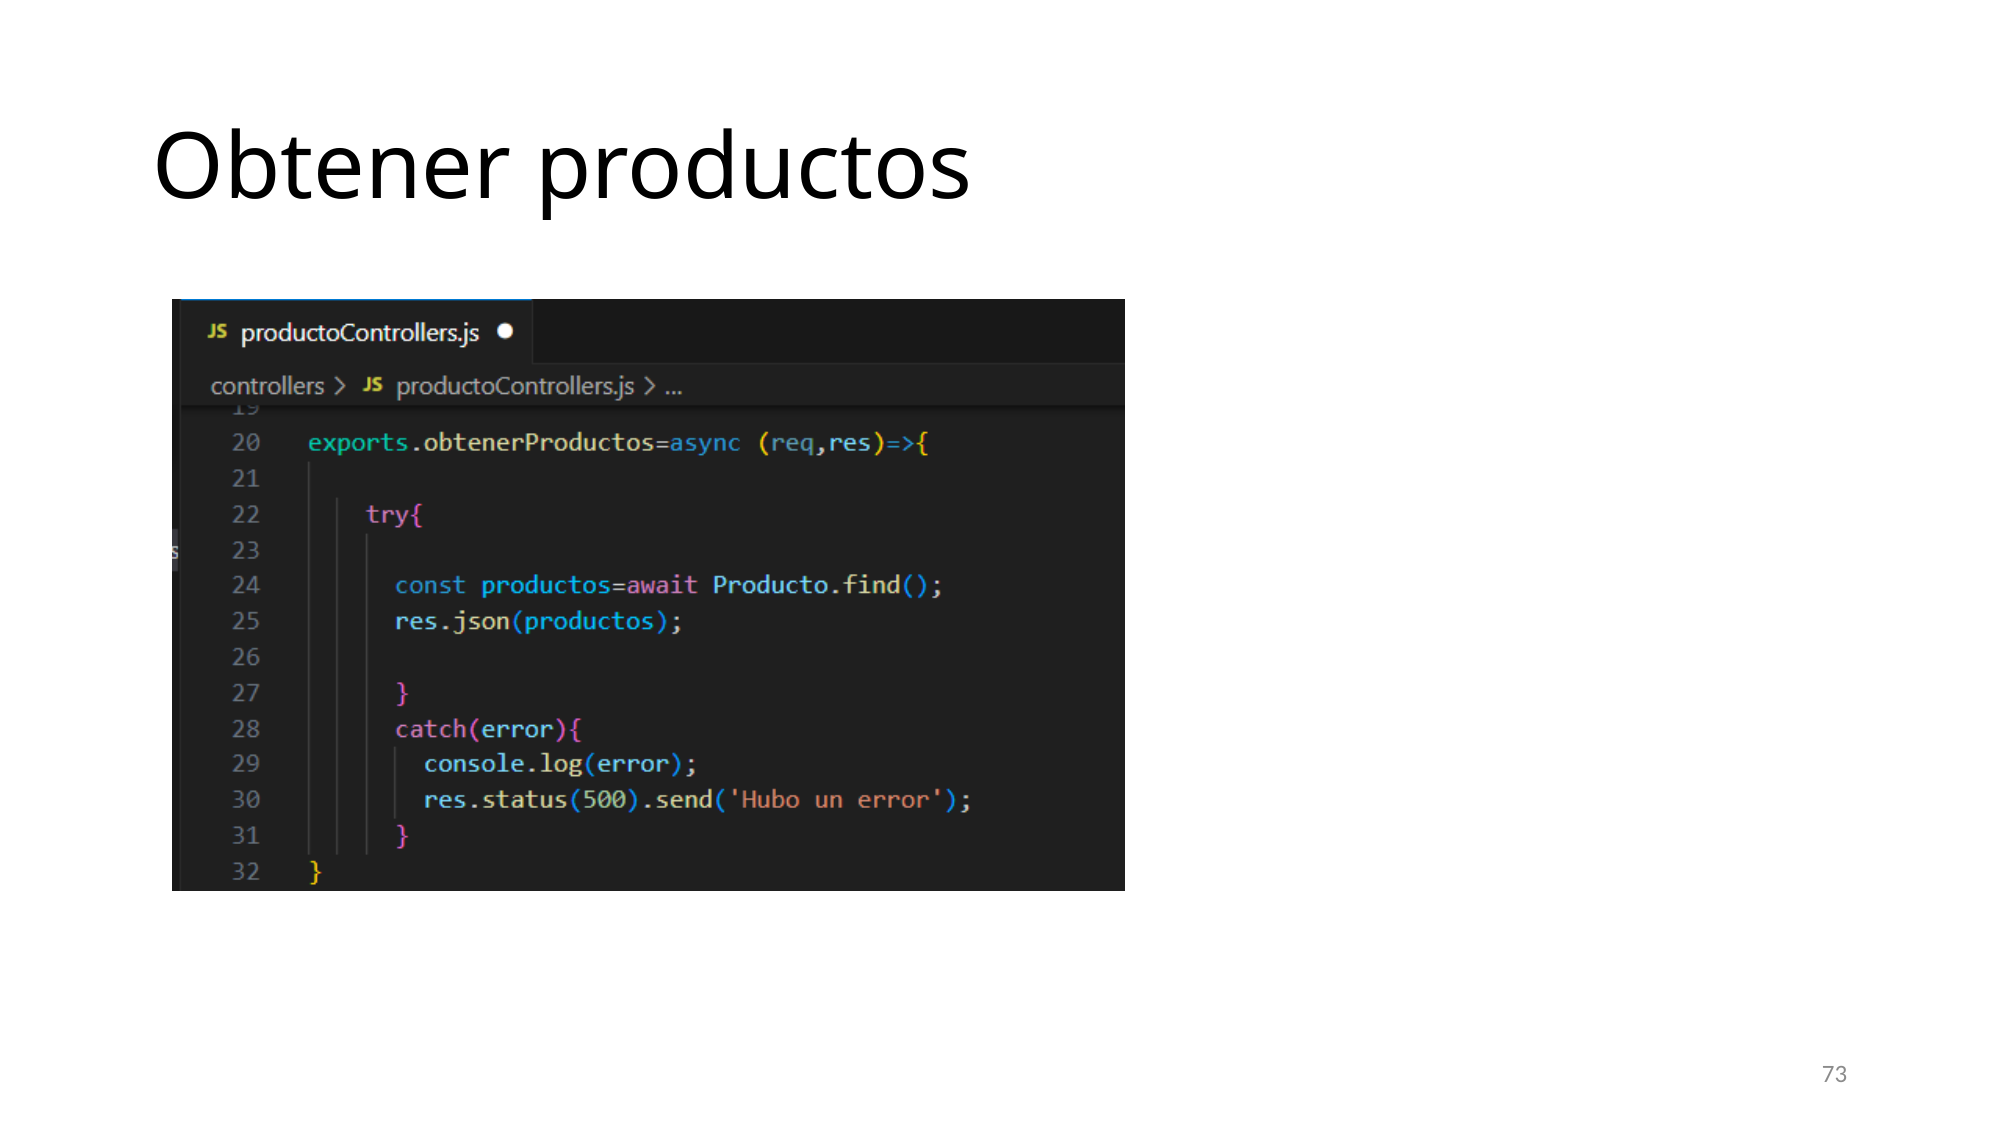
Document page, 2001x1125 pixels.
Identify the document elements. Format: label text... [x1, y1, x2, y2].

title Obtener productos [137, 59, 1863, 278]
slide_number 73 [1412, 1042, 1863, 1103]
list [172, 299, 1125, 891]
